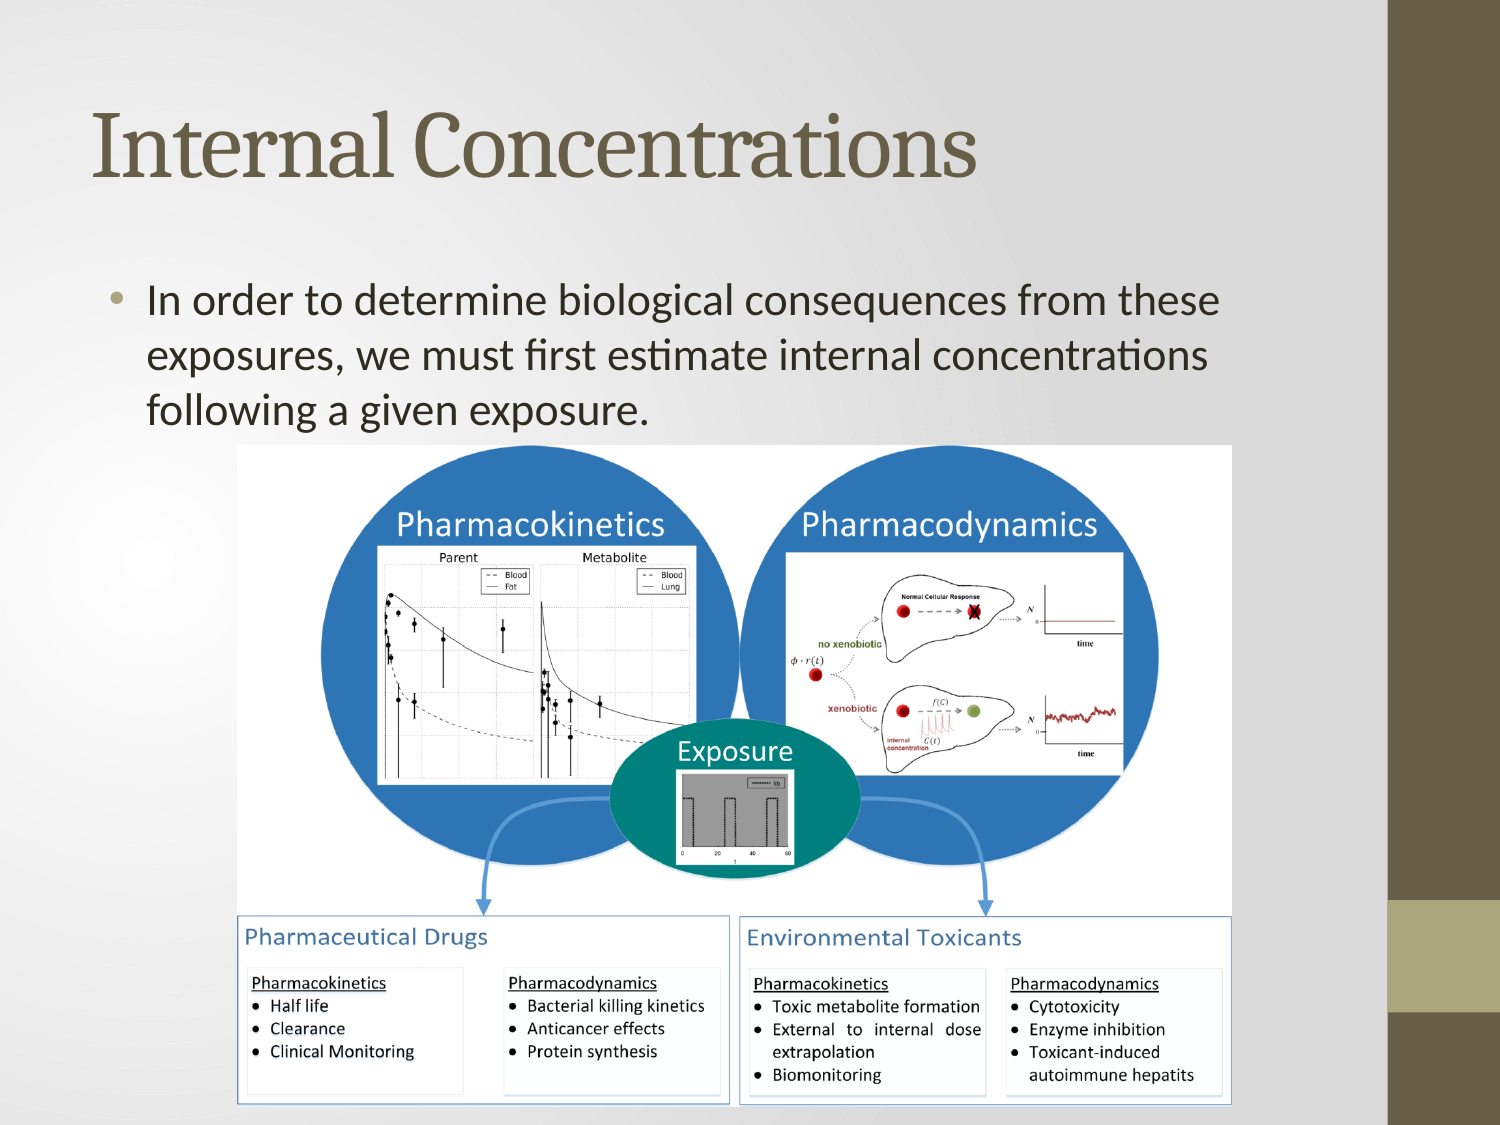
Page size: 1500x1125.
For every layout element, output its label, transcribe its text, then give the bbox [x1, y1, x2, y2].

list In order to determine biological consequences from these exposures, we must first estimate internal concentrations following a given exposure. [75, 262, 1325, 1050]
picture [236, 445, 1233, 1108]
title Internal Concentrations [75, 45, 1325, 233]
